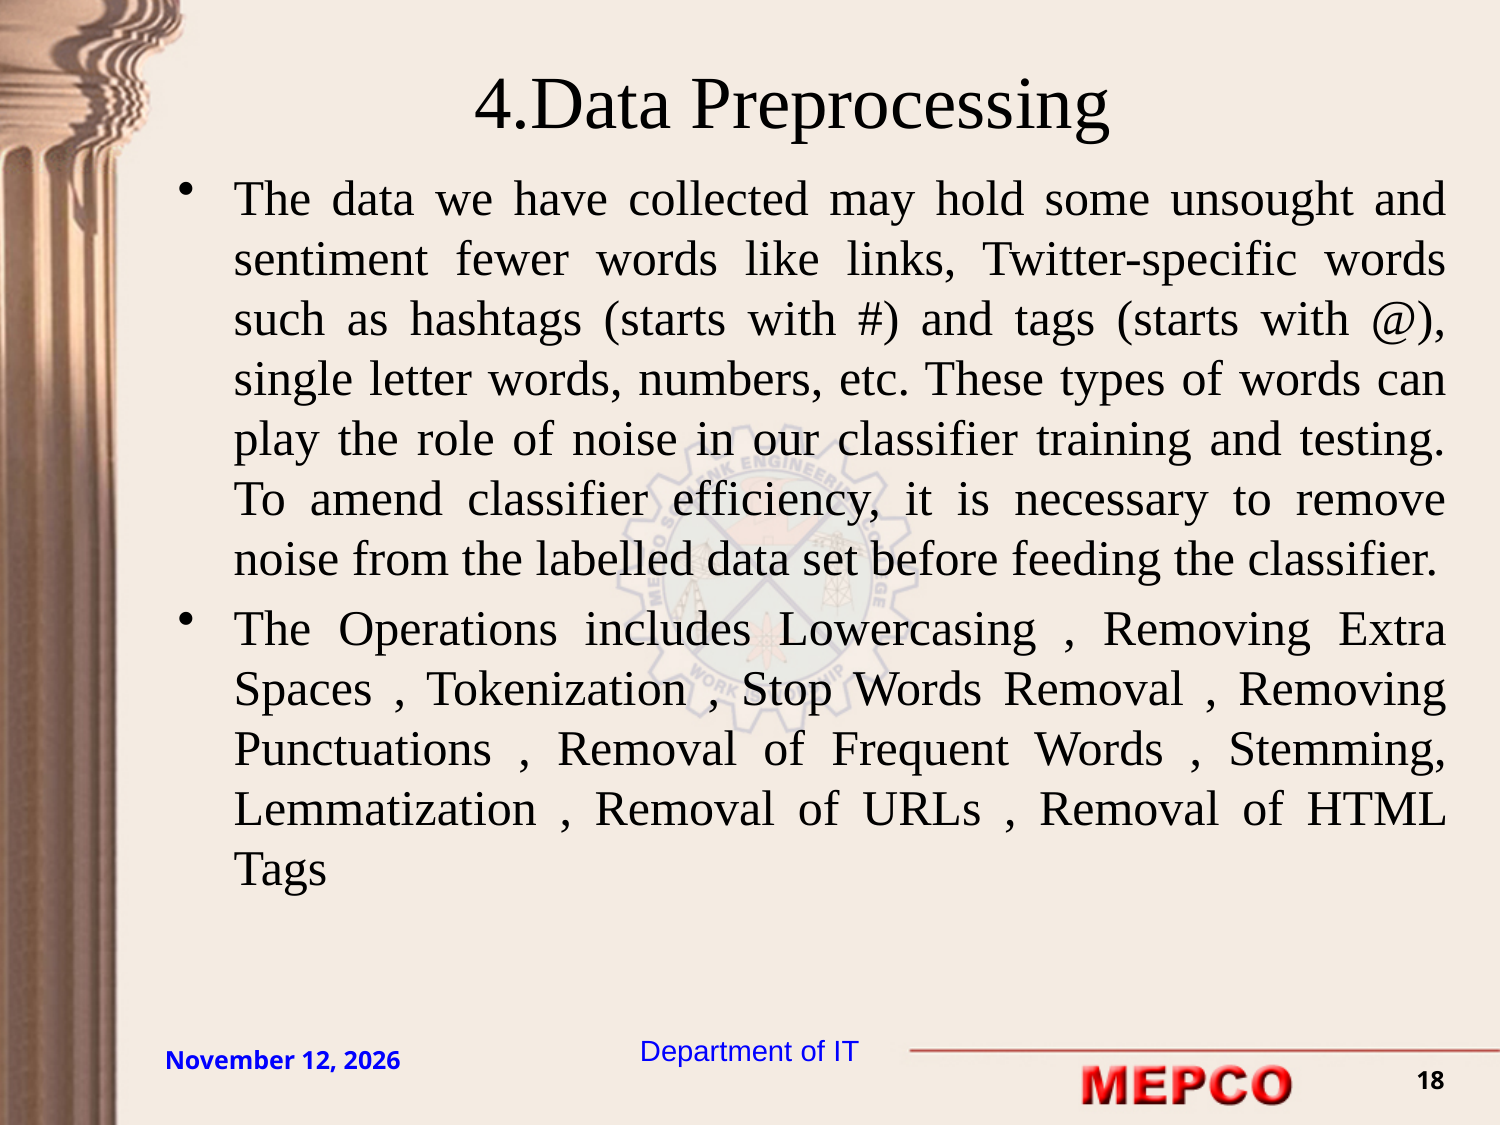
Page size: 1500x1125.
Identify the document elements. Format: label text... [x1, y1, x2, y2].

footer Department of IT [512, 1024, 988, 1101]
title 4.Data Preprocessing [309, 36, 1460, 157]
list The data we have collected may hold some unsought and sentiment fewer words like links, Twitter-specific words such as hashtags (starts with #) and tags (starts with @), single letter words, numbers, etc. These types of words can play the role of noise in our classifier training and testing. To amend classifier efficiency, it is necessary to remove noise from the labelled data set before feeding the classifier. The Operations includes Lowercasing , Removing Extra Spaces , Tokenization , Stop Words Removal , Removing Punctuations , Removal of Frequent Words , Stemming, Lemmatization , Removal of URLs , Removal of HTML Tags [162, 157, 1463, 908]
picture [0, 0, 1500, 1125]
